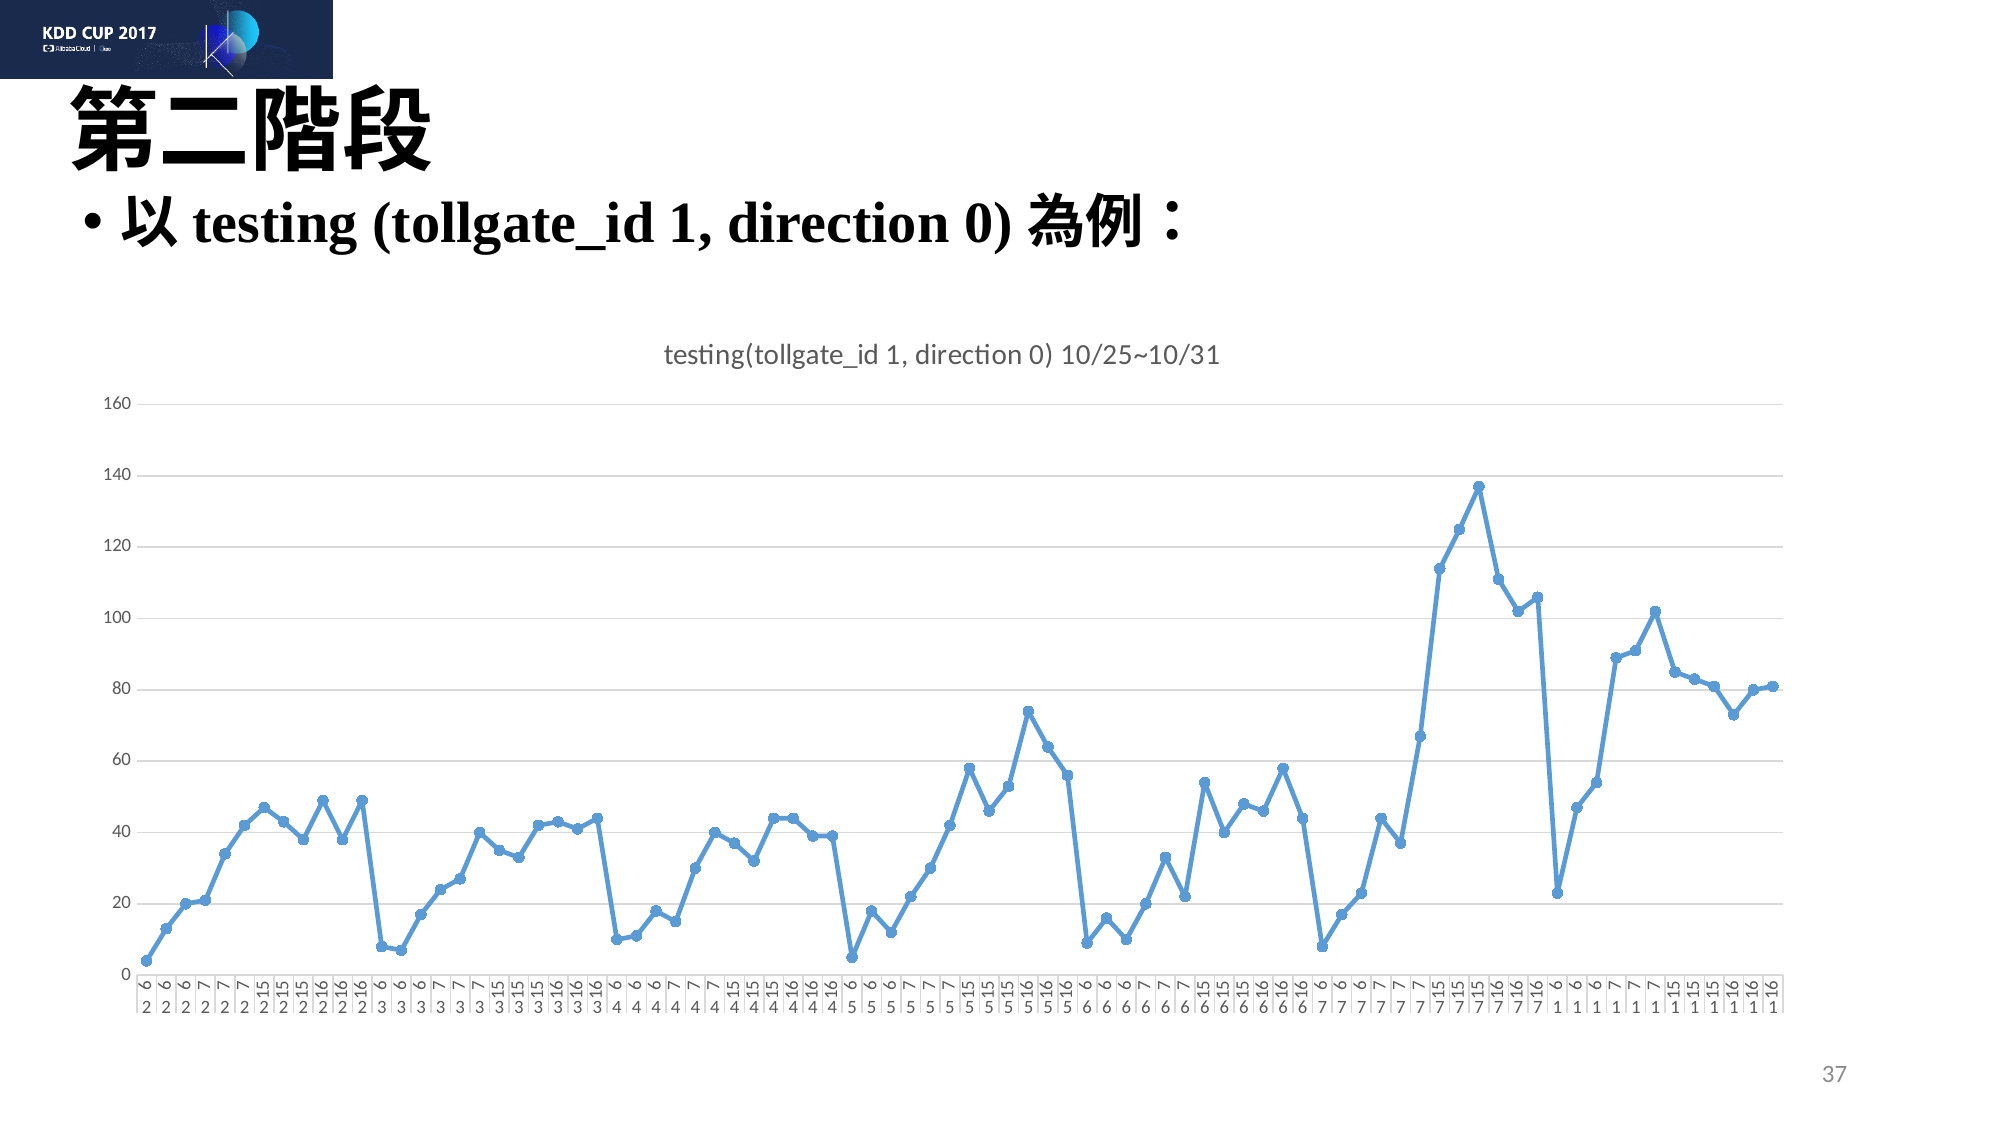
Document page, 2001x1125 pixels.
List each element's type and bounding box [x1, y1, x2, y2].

chart [67, 311, 1818, 1034]
slide_number [1412, 1042, 1863, 1103]
list [67, 184, 1965, 899]
text_box [52, 24, 1777, 243]
picture [0, 0, 333, 79]
